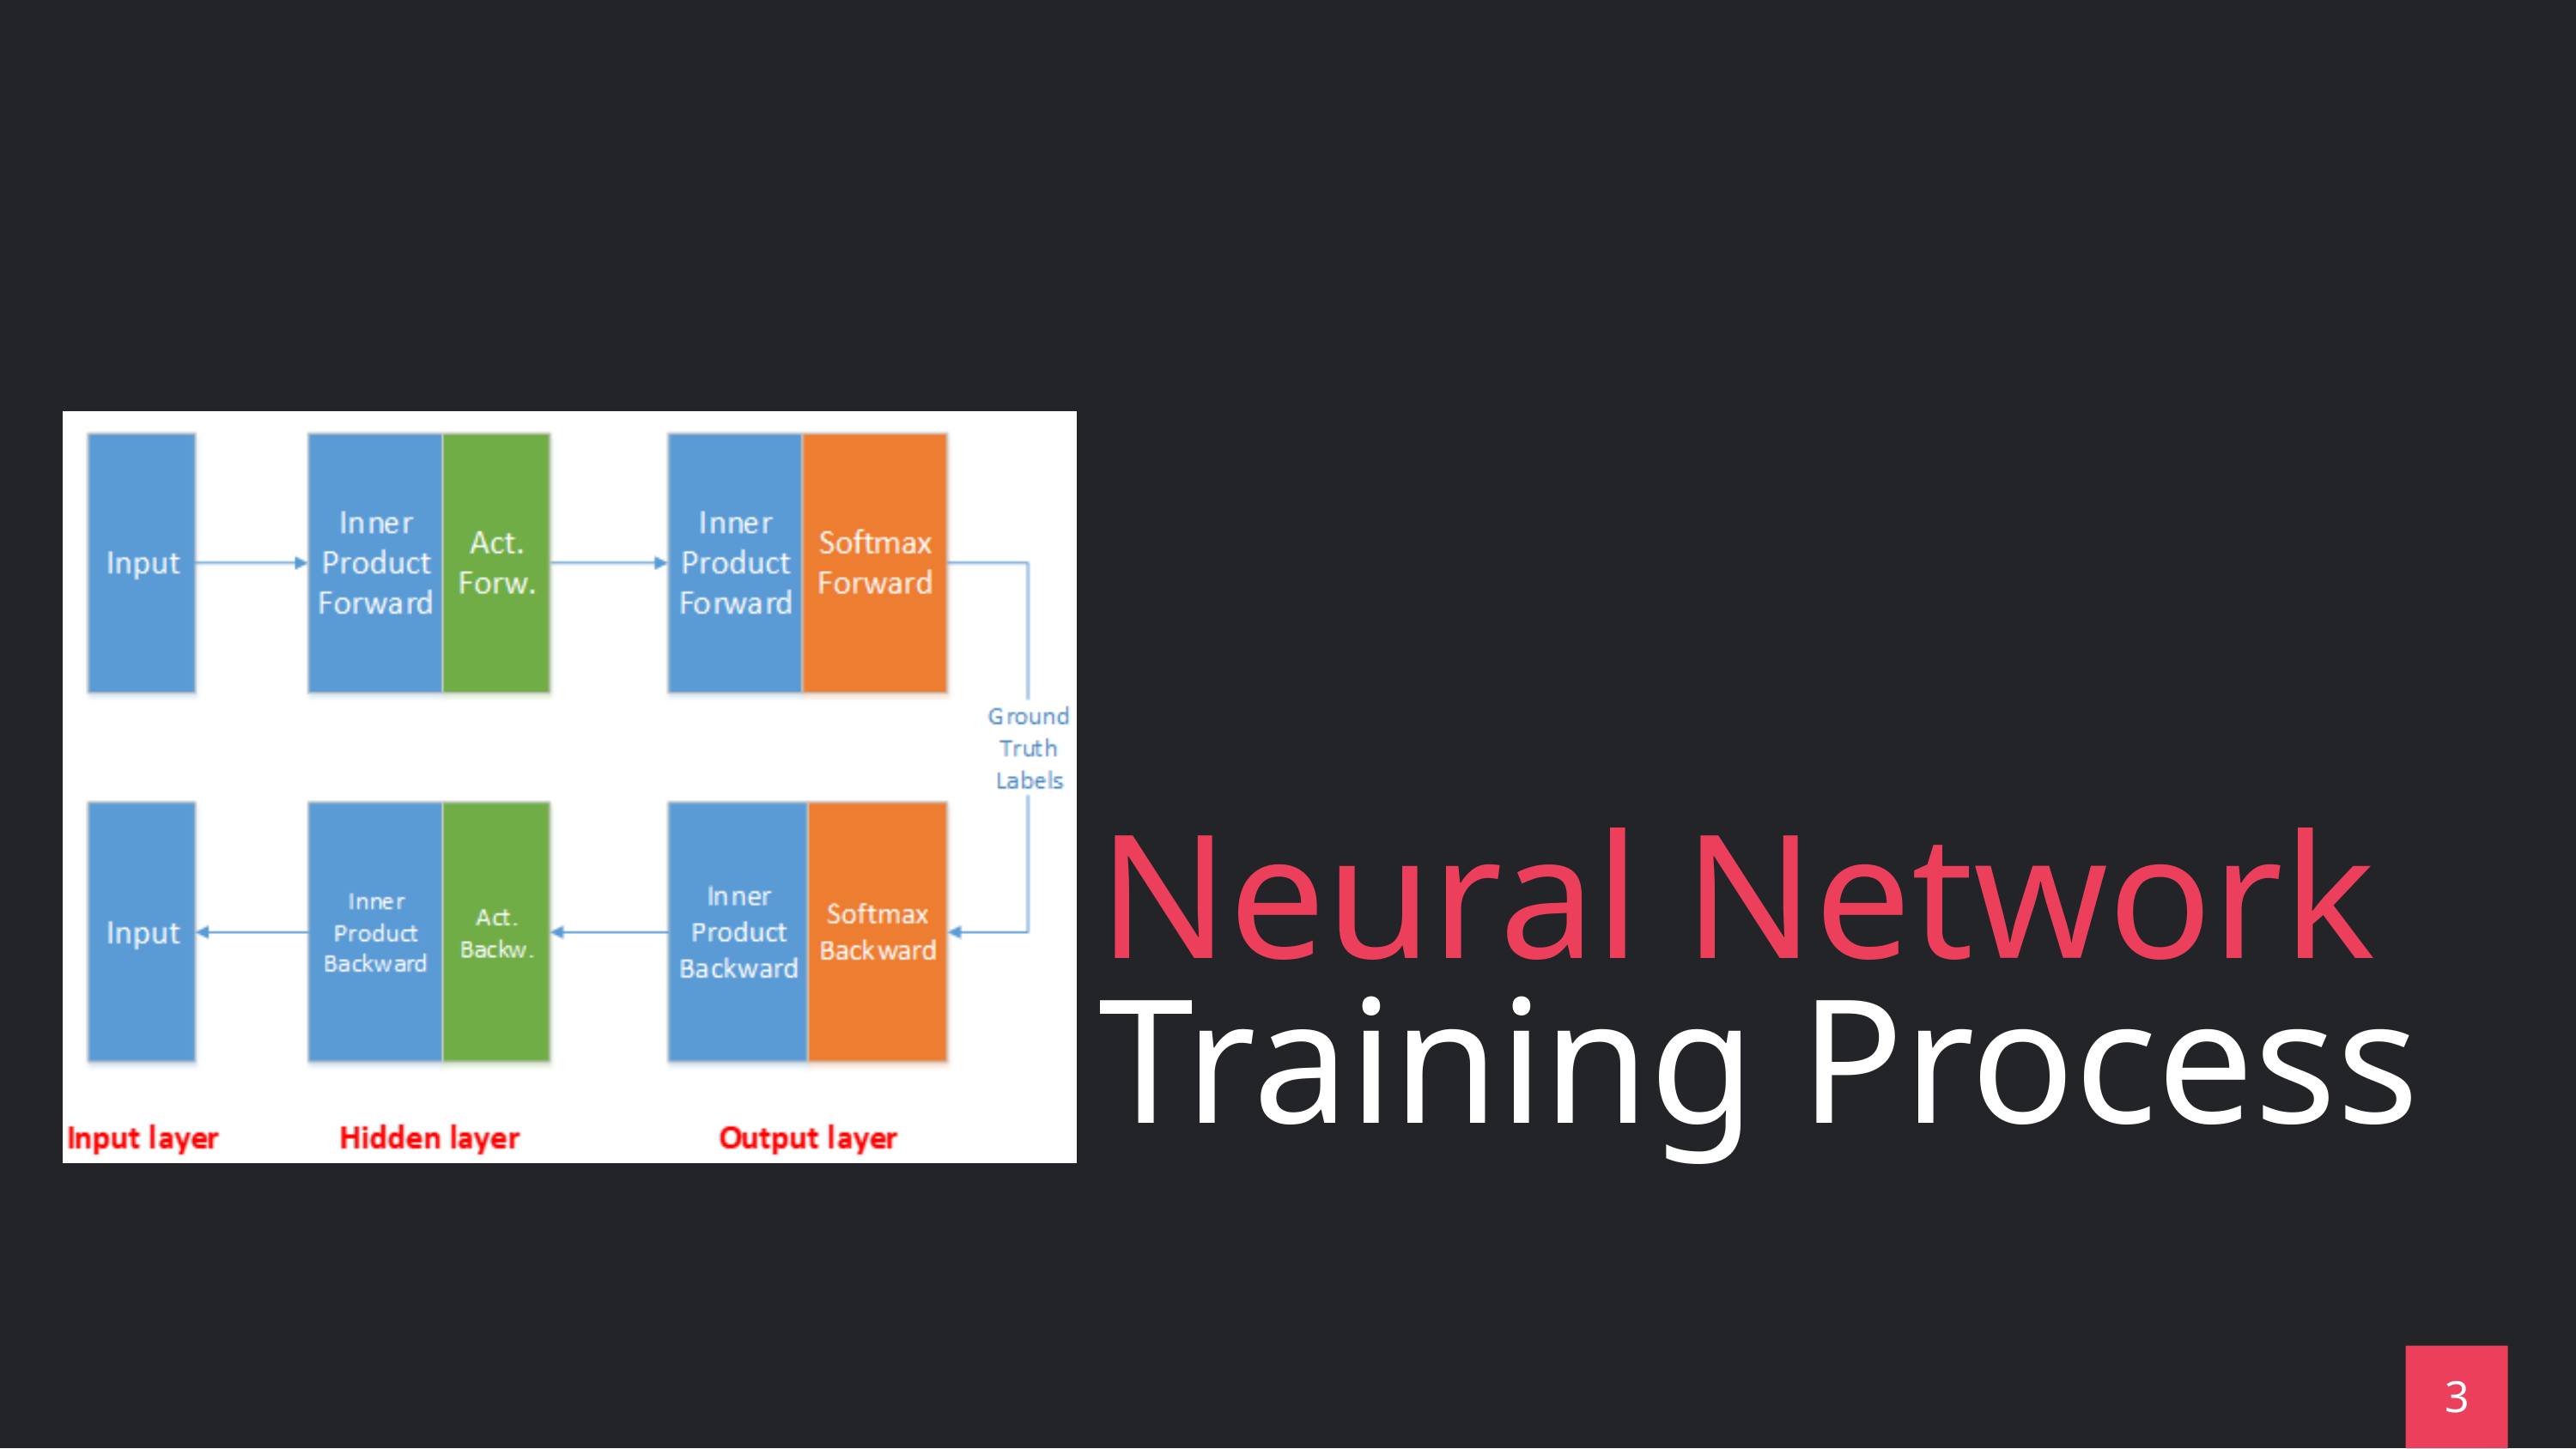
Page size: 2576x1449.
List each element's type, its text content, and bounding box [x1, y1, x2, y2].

title Neural Network Training Process [1085, 724, 2467, 1163]
picture [63, 411, 1077, 1163]
slide_number 3 [2404, 1356, 2509, 1434]
